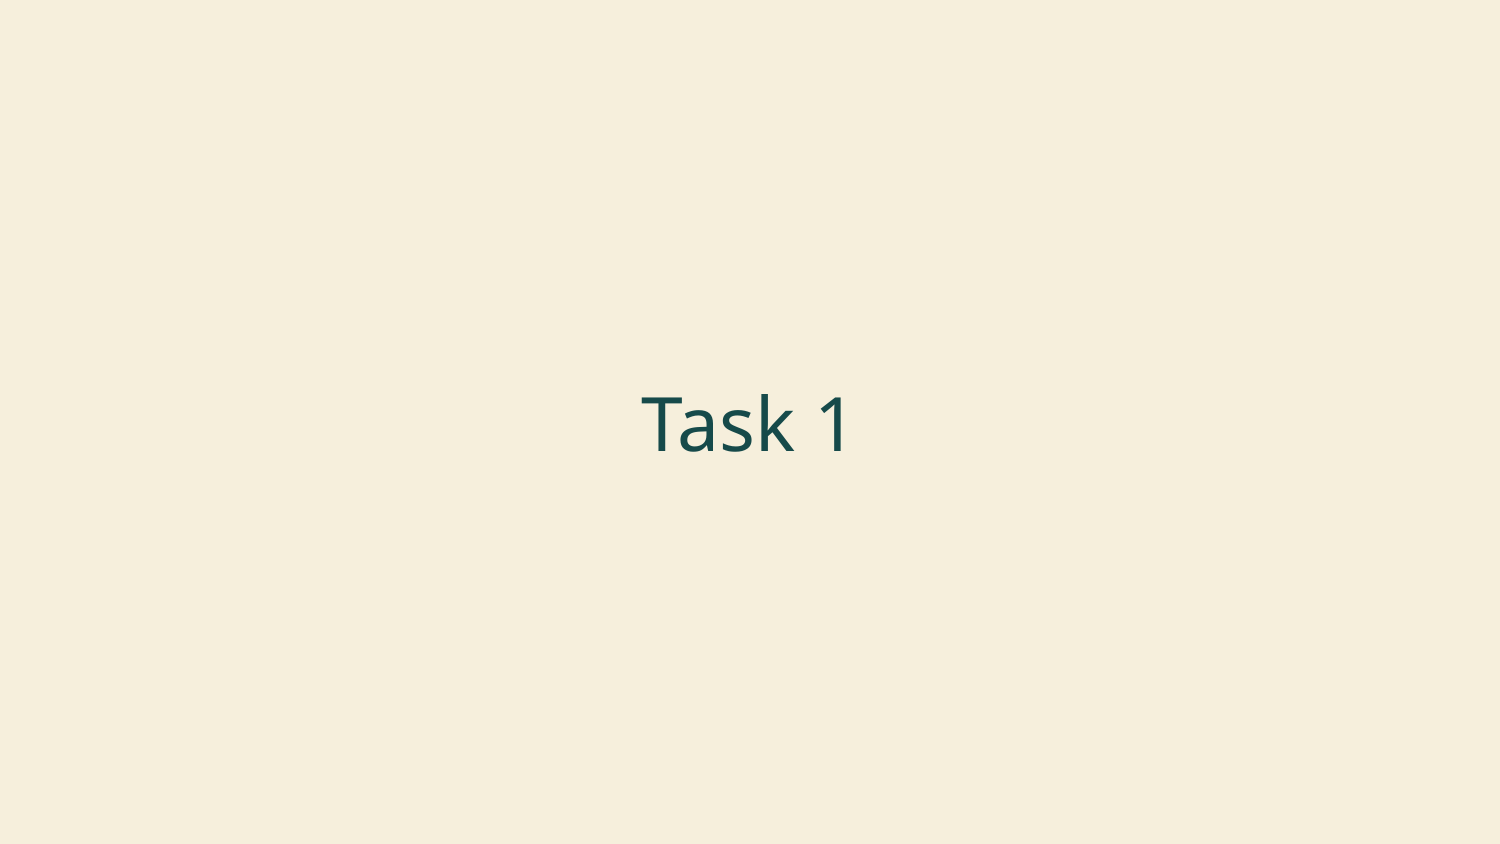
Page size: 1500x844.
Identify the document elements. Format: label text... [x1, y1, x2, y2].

title Task 1 [51, 352, 1449, 491]
